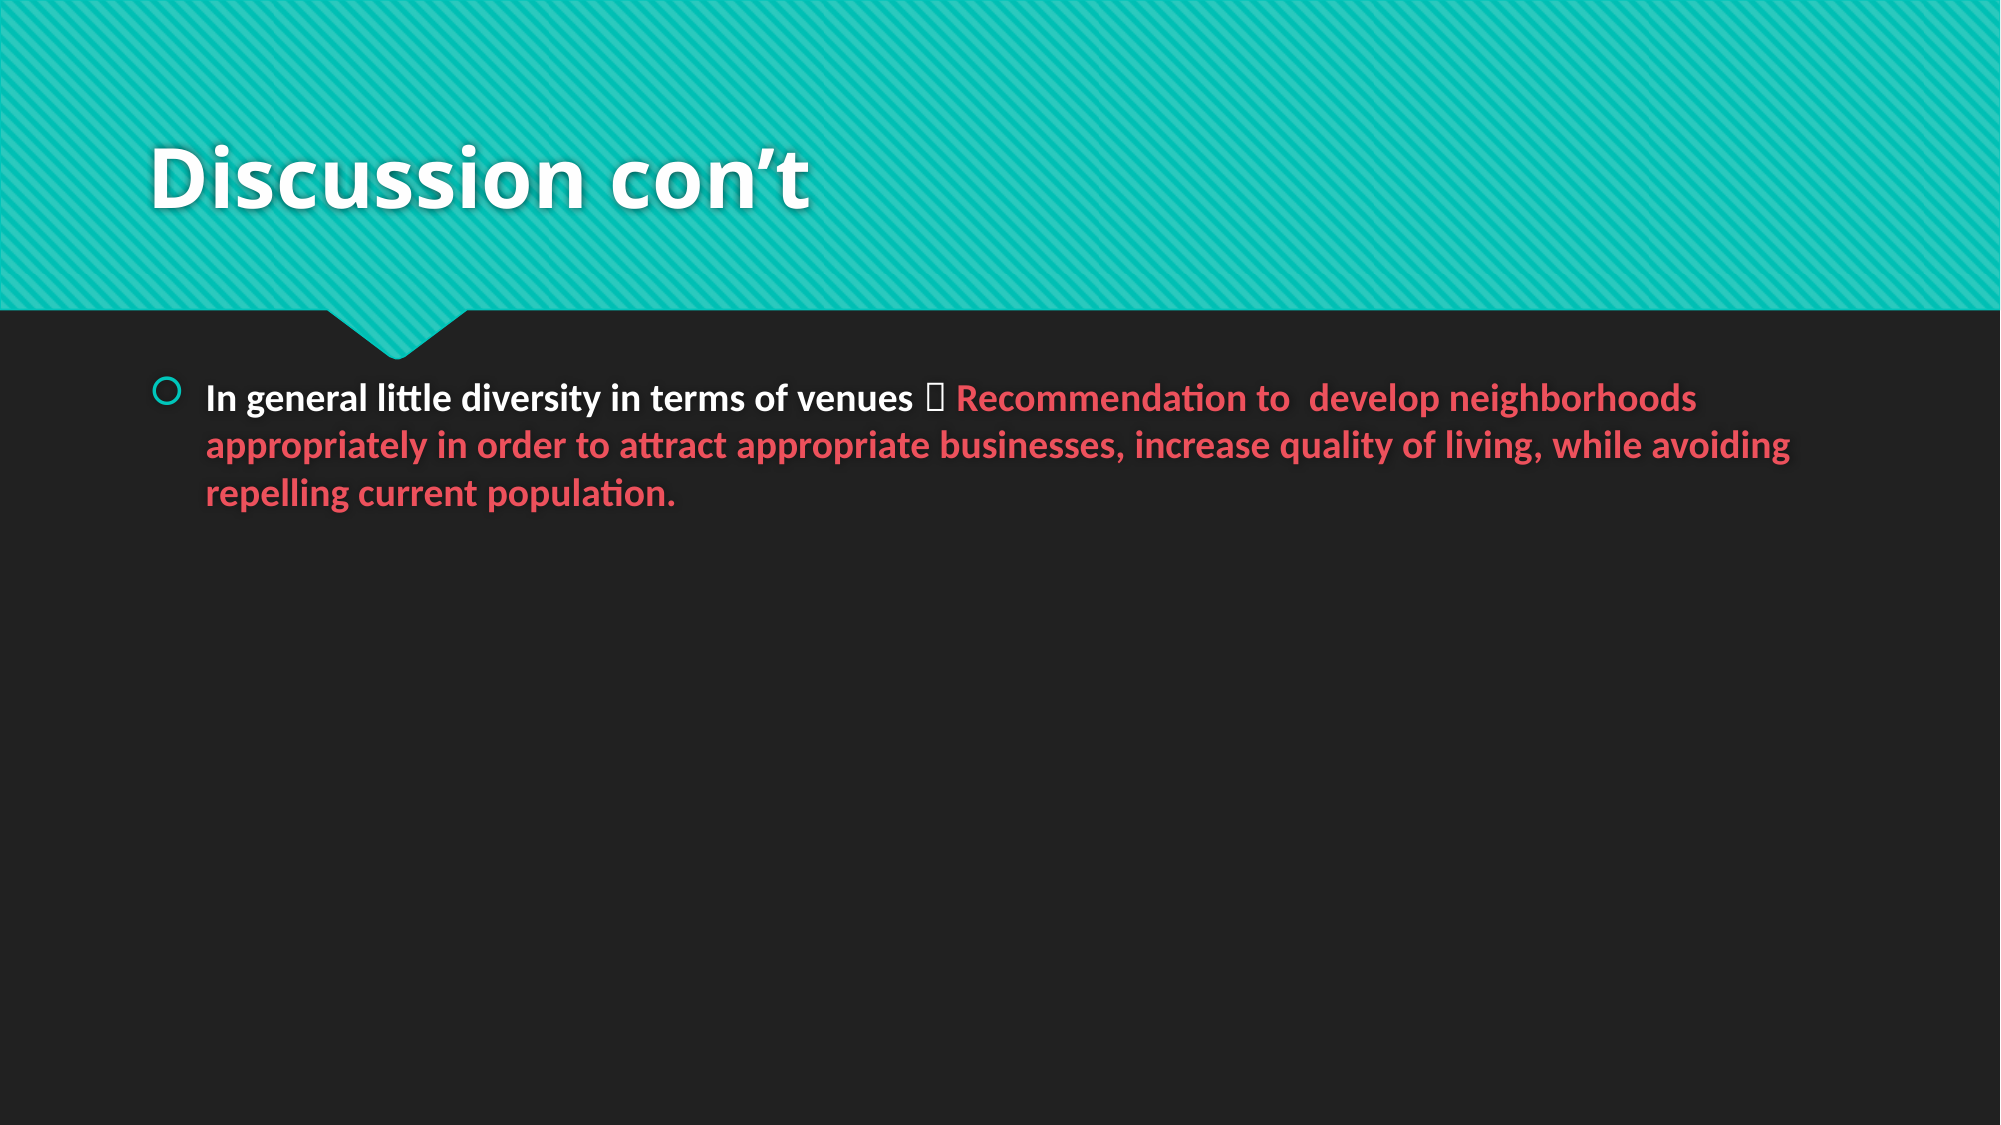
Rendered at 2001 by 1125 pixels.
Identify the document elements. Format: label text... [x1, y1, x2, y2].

title Discussion con’t [132, 73, 1868, 233]
list In general little diversity in terms of venues  Recommendation to develop neighborhoods appropriately in order to attract appropriate businesses, increase quality of living, while avoiding repelling current population. [134, 364, 1866, 1125]
